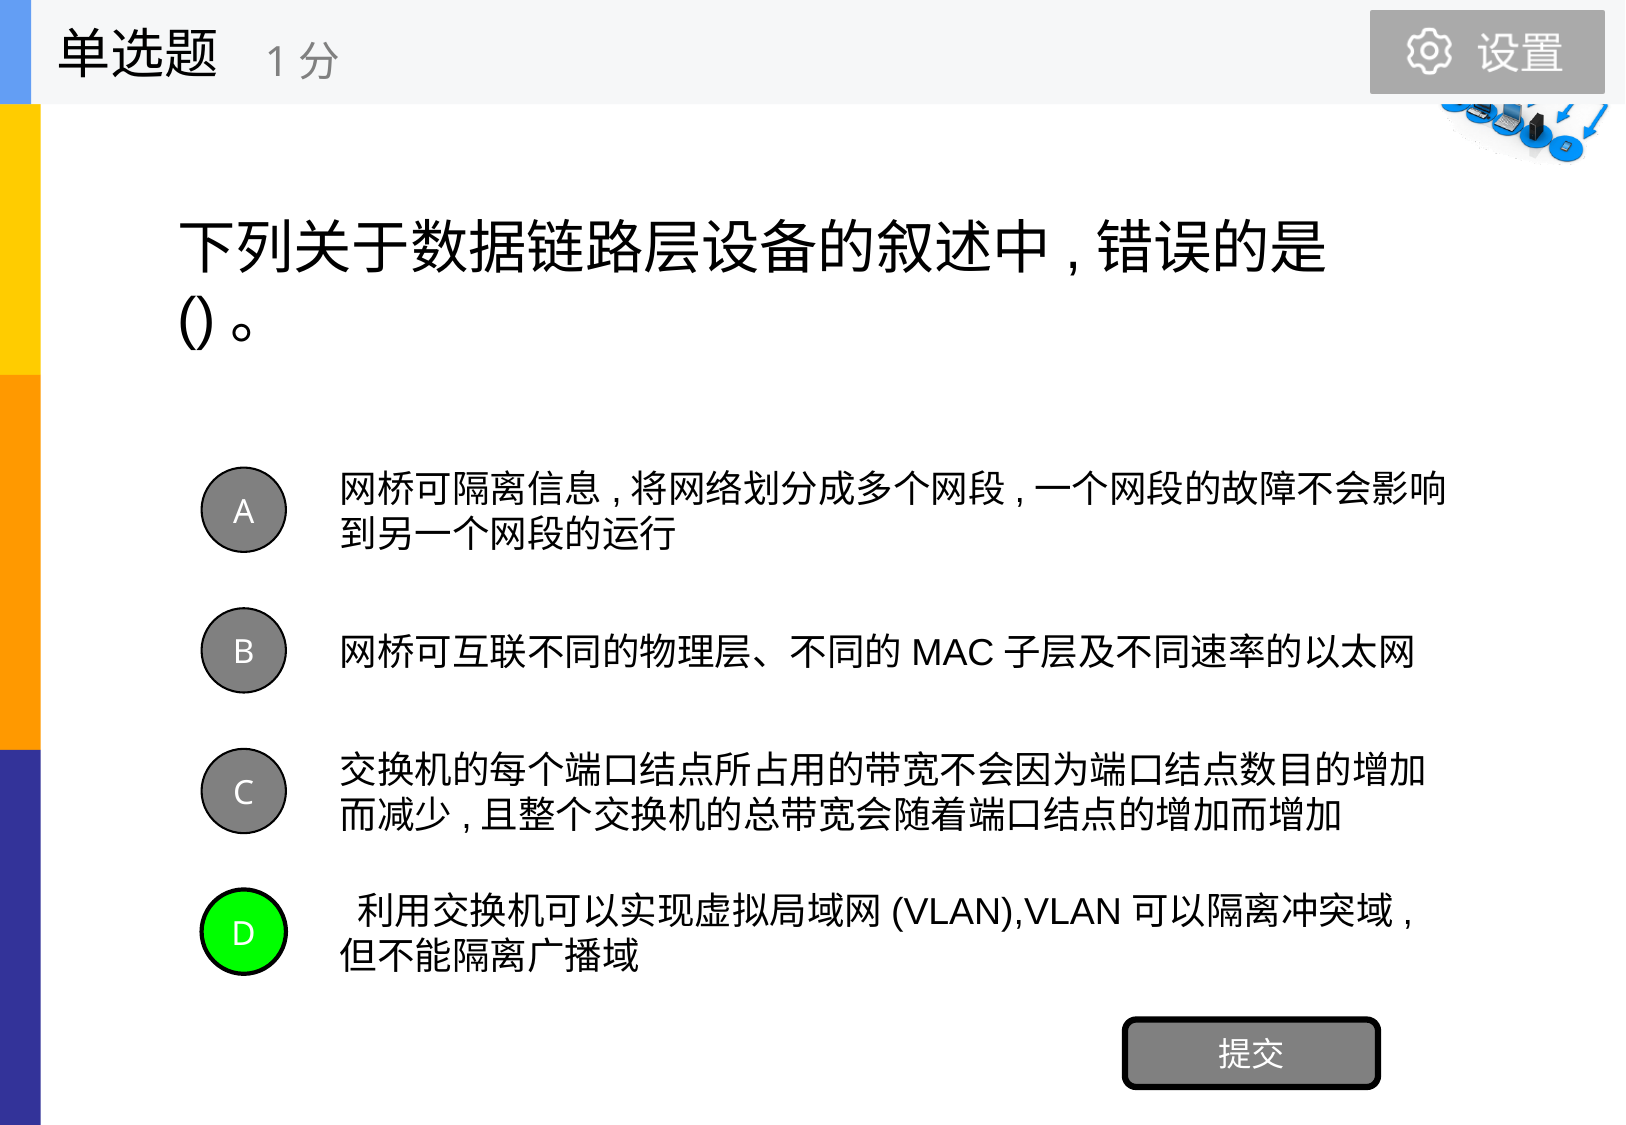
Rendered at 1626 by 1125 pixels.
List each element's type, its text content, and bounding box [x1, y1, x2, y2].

text_box C [201, 748, 286, 834]
text_box B [201, 608, 286, 693]
text_box 网桥可隔离信息,将网络划分成多个网段,一个网段的故障不会影响到另一个网段的运行 [324, 456, 1463, 563]
picture [1370, 10, 1605, 94]
picture [1463, 105, 1624, 165]
text_box A [201, 467, 286, 552]
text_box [0, 0, 1625, 105]
text_box 网桥可互联不同的物理层、不同的MAC子层及不同速率的以太网 [324, 597, 1463, 703]
text_box 提交 [1124, 1019, 1379, 1088]
text_box 交换机的每个端口结点所占用的带宽不会因为端口结点数目的增加而减少,且整个交换机的总带宽会随着端口结点的增加而增加 [324, 738, 1463, 844]
text_box D [201, 889, 286, 974]
text_box 利用交换机可以实现虚拟局域网(VLAN),VLAN可以隔离冲突域,但不能隔离广播域 [324, 878, 1463, 985]
text_box 下列关于数据链路层设备的叙述中,错误的是()。 [162, 116, 1463, 456]
